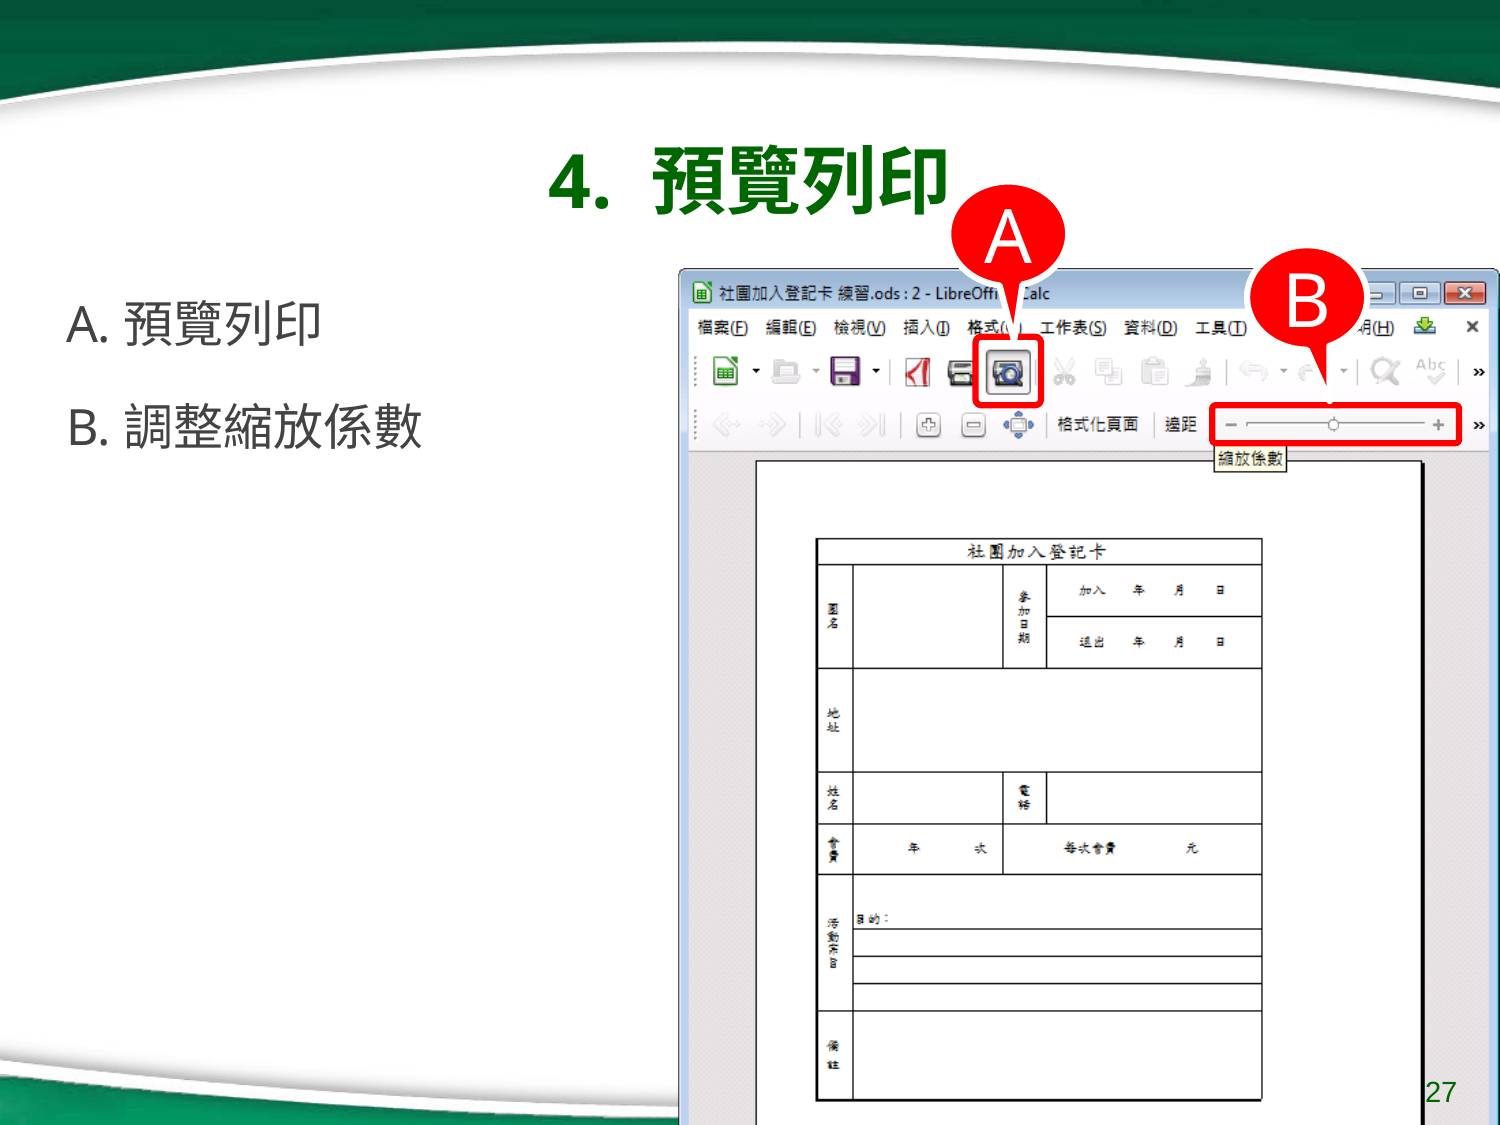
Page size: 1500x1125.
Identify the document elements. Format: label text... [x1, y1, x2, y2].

title 4. 預覽列印 [51, 112, 1449, 246]
picture [0, 0, 1500, 1125]
list A.預覽列印 B.調整縮放係數 [51, 268, 677, 1000]
text_box A [948, 181, 1069, 267]
text_box B [1258, 245, 1356, 267]
